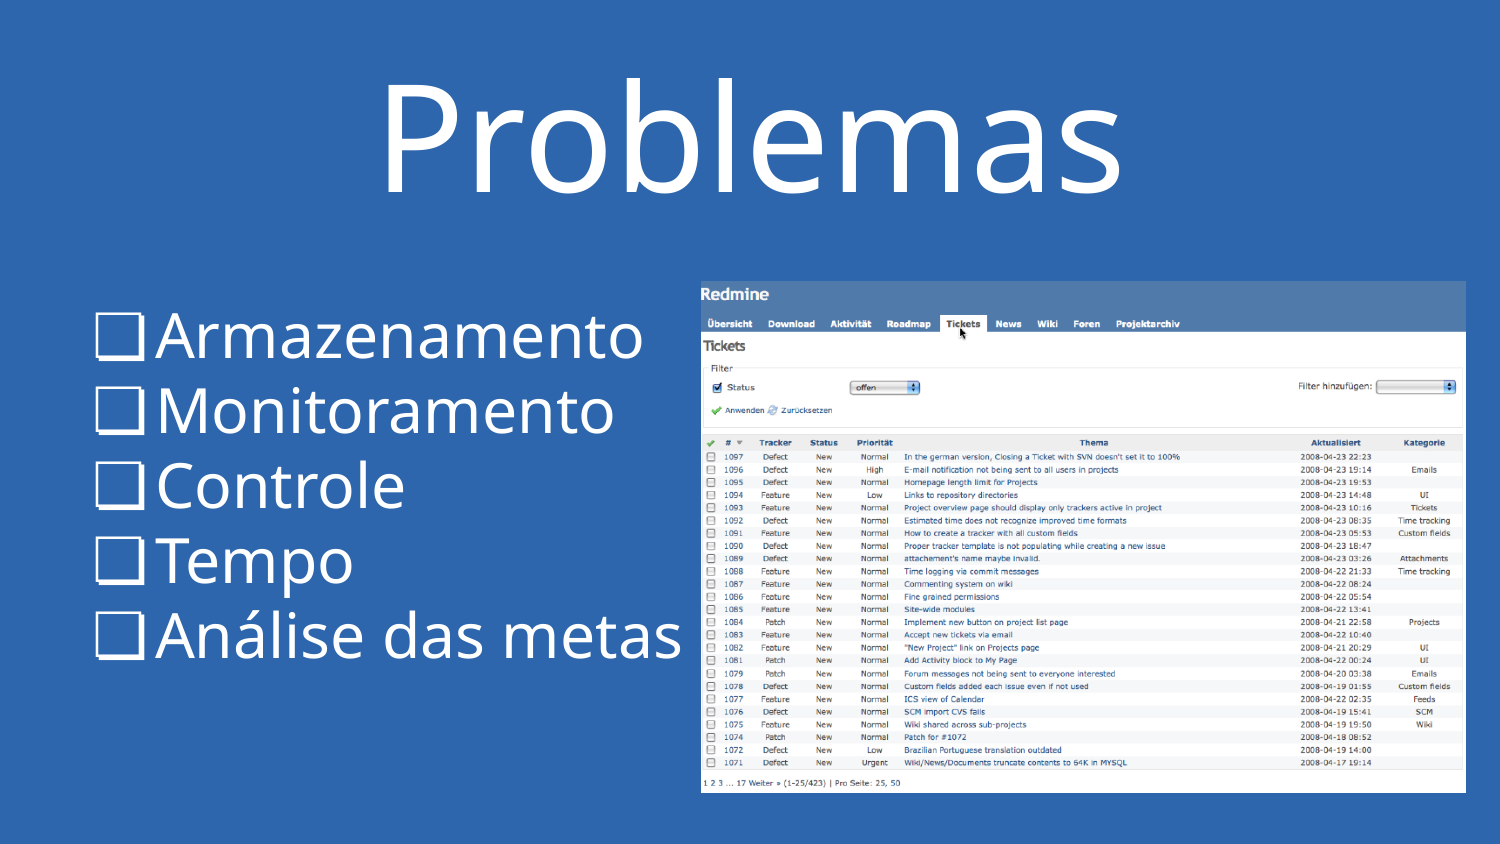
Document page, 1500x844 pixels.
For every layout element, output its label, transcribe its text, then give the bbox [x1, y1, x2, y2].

text_box Armazenamento Monitoramento Controle Tempo Análise das metas [65, 281, 699, 704]
picture [701, 281, 1466, 793]
text_box Problemas [73, 27, 1428, 189]
